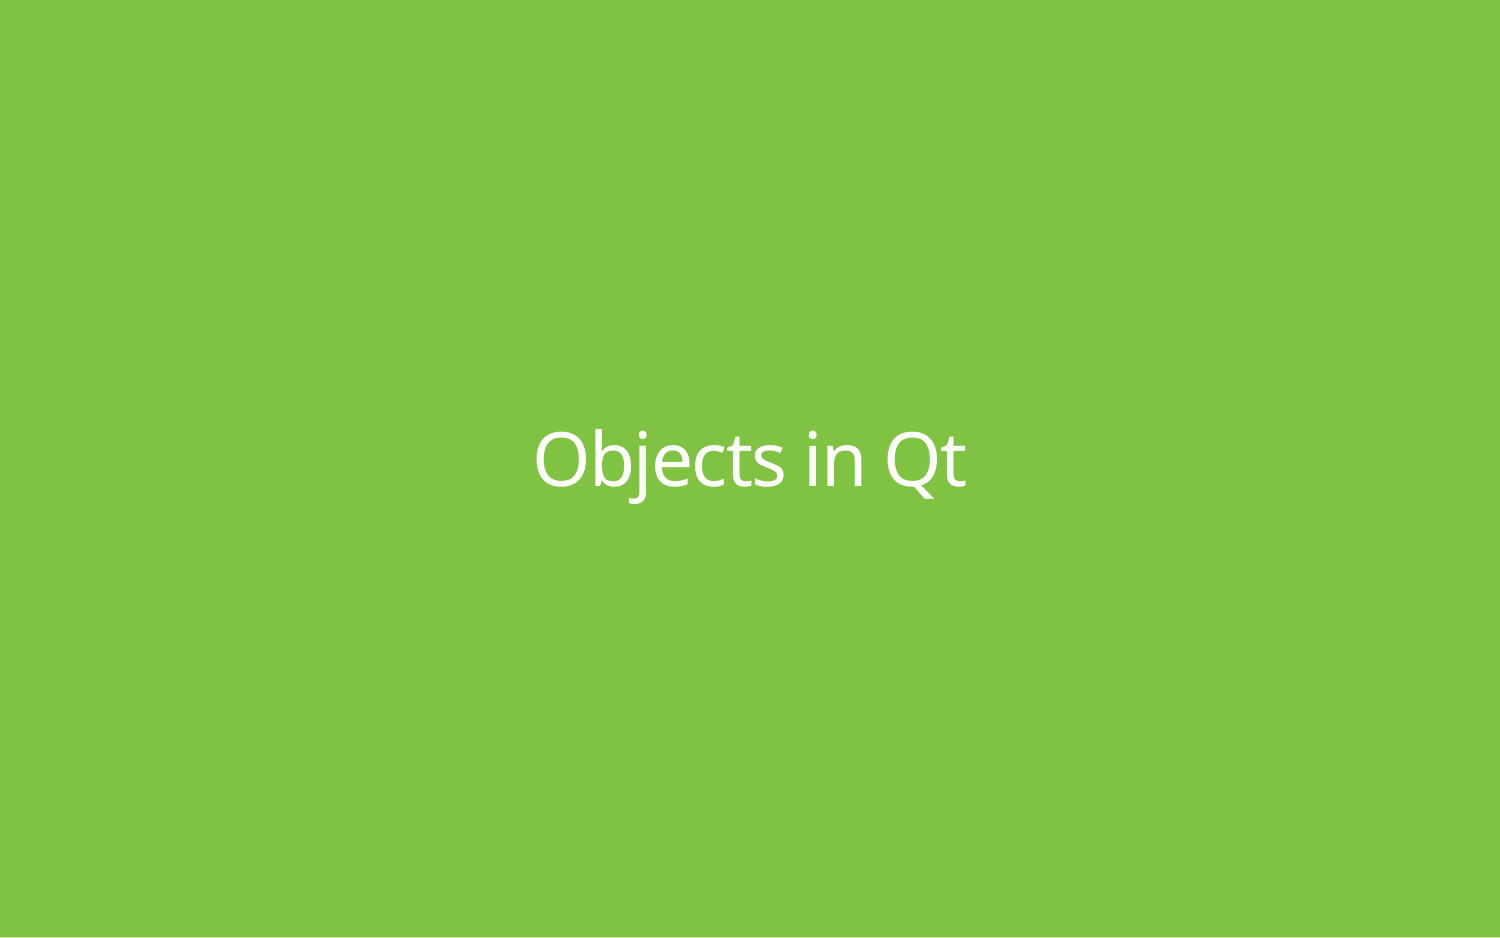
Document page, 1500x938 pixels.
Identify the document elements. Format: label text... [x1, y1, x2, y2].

title Objects in Qt [39, 405, 1461, 502]
